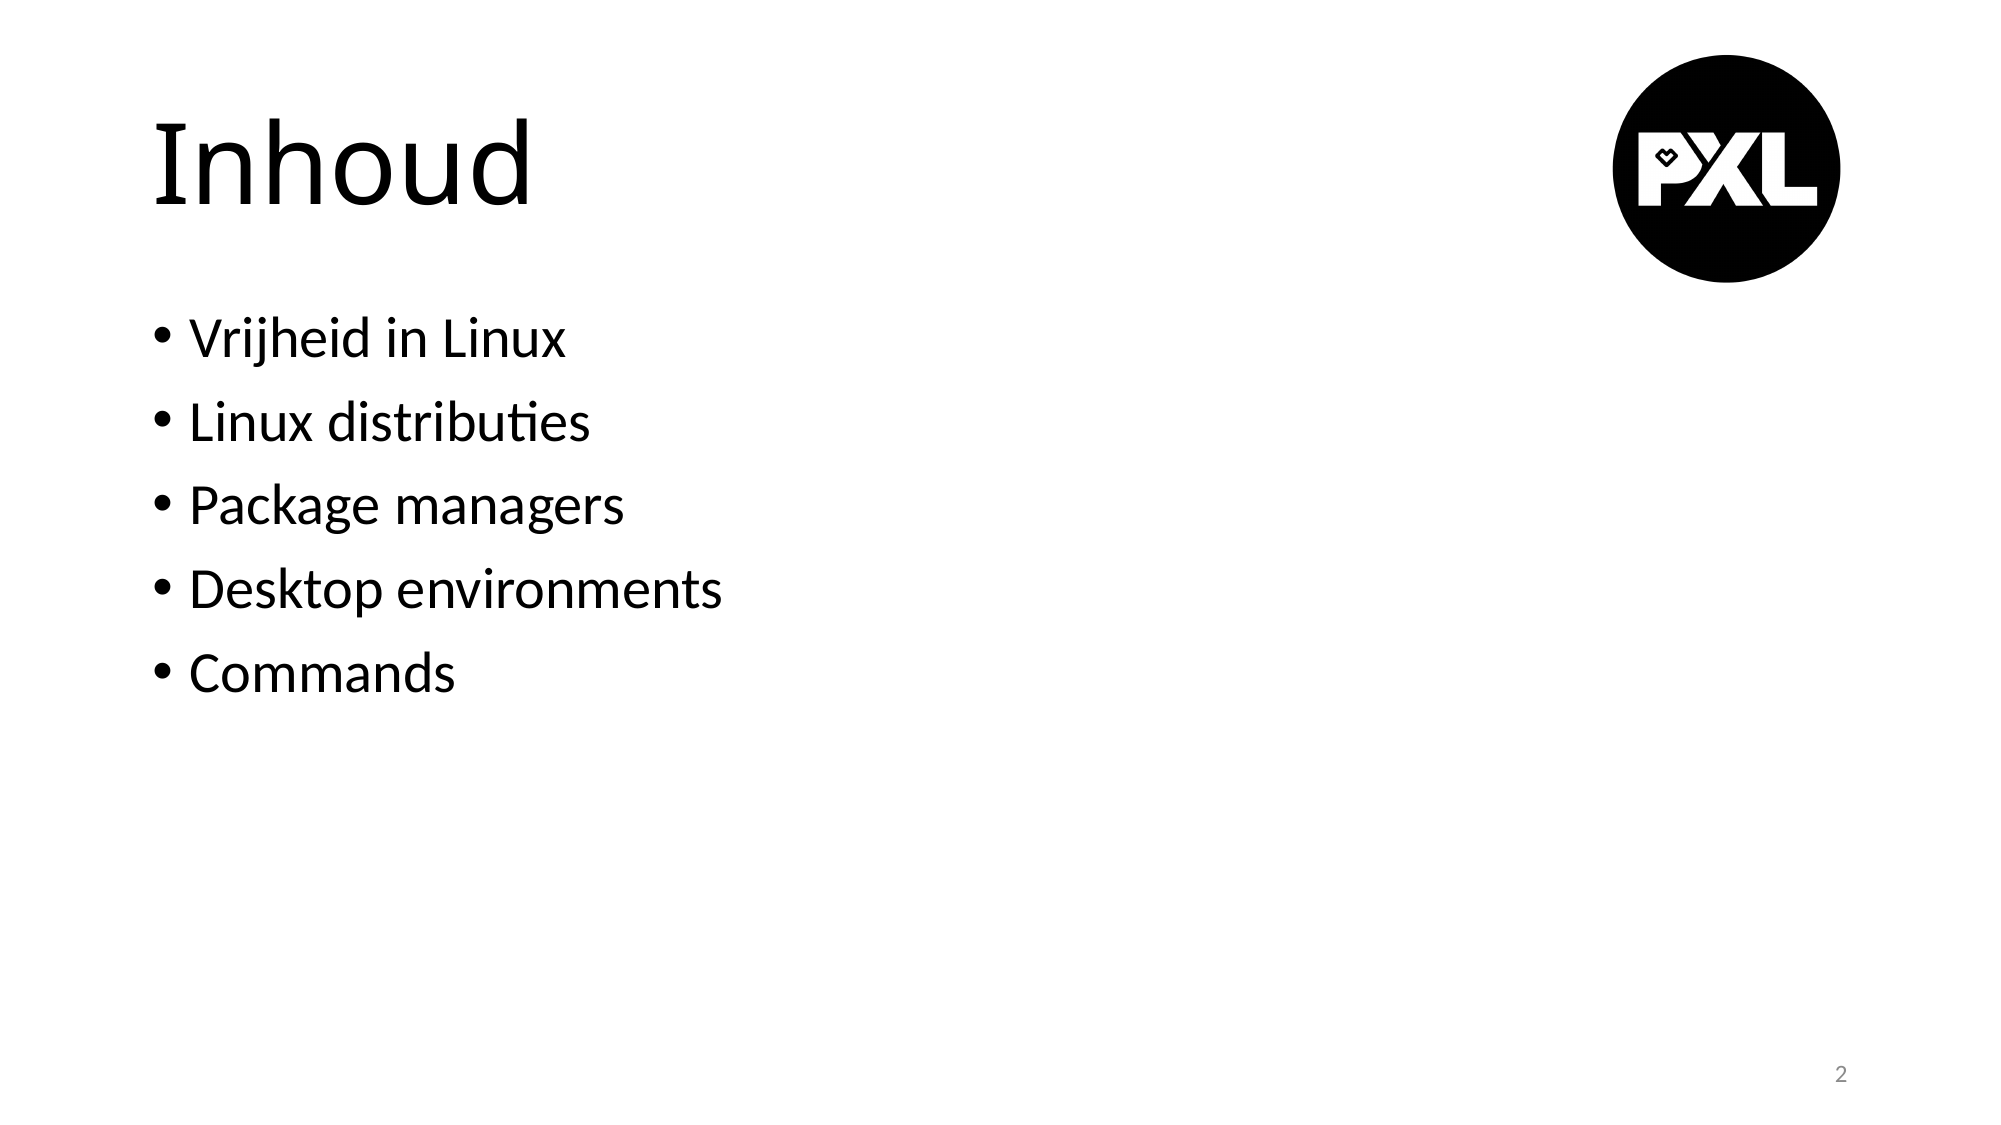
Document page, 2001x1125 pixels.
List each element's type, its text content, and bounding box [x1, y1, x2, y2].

title Inhoud [137, 59, 1590, 278]
picture [1590, 32, 1863, 305]
list Vrijheid in Linux Linux distributies Package managers Desktop environments Commands [137, 299, 1863, 1014]
slide_number 2 [1412, 1042, 1863, 1103]
